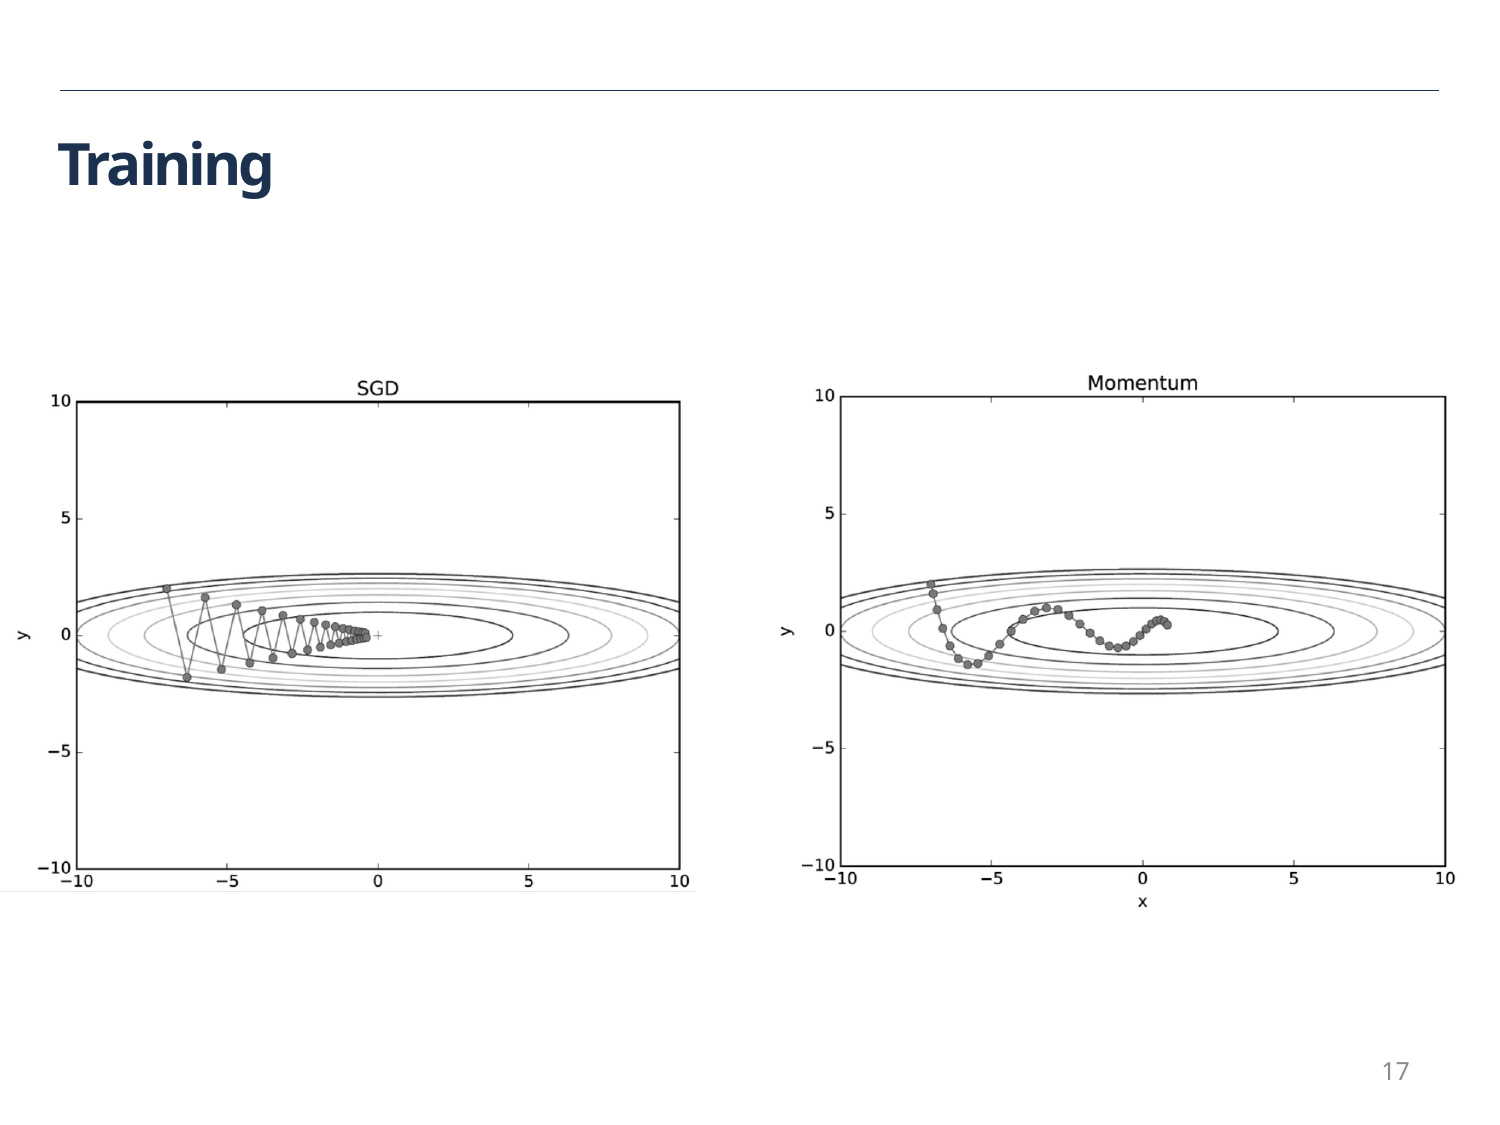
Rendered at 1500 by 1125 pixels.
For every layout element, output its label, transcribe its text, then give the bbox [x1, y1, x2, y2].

title Training [42, 114, 1190, 211]
text_box [42, 222, 1432, 432]
slide_number 17 [1074, 1042, 1425, 1103]
picture [771, 355, 1500, 913]
picture [0, 369, 697, 895]
